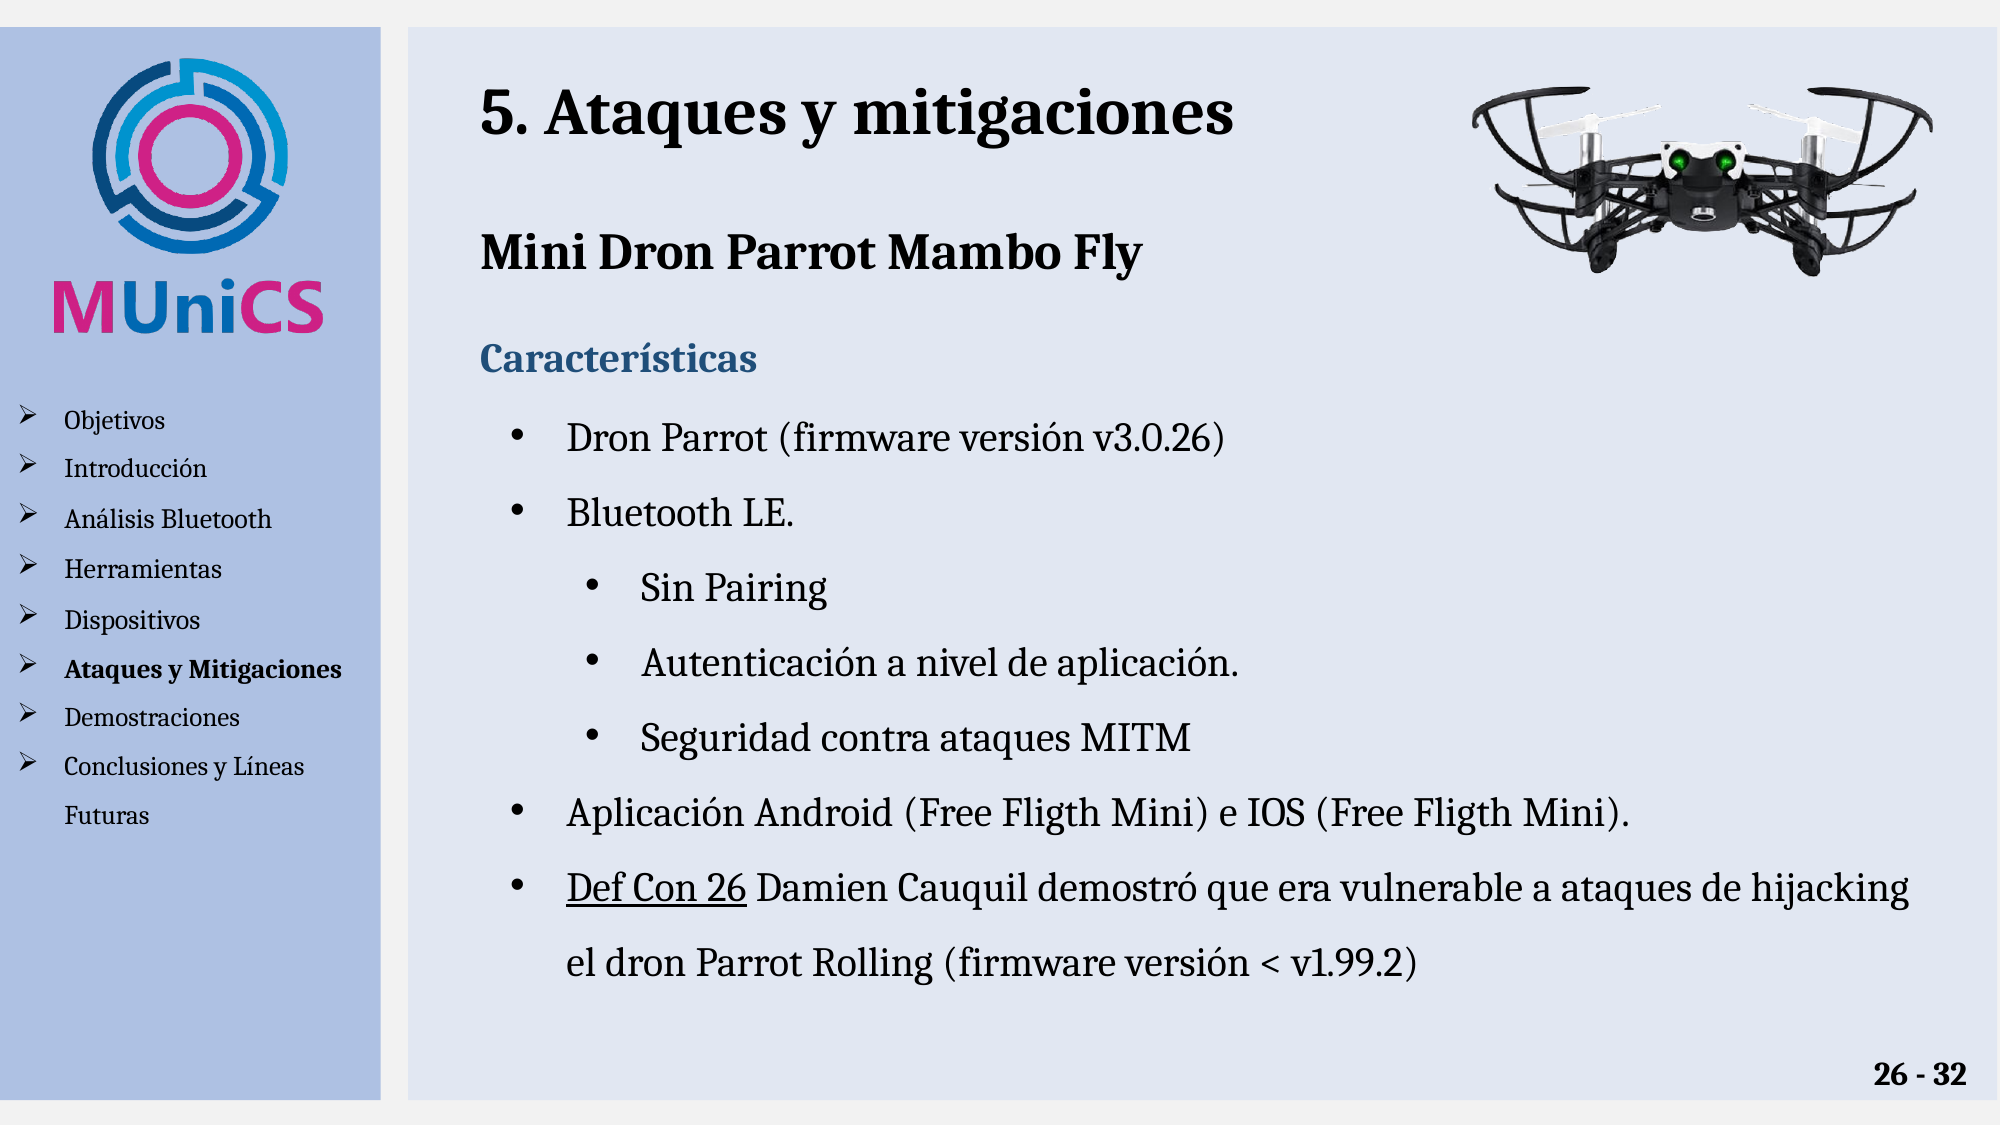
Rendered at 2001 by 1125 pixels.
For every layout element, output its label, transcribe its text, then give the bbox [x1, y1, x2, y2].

text_box 26 - 32 [1848, 1044, 2000, 1100]
text_box Objetivos Introducción Análisis Bluetooth Herramientas Dispositivos Ataques y Mitigaciones Demostraciones Conclusiones y Líneas Futuras [2, 378, 384, 921]
text_box 5. Ataques y mitigaciones Mini Dron Parrot Mambo Fly Características [465, 60, 1446, 528]
text_box Dron Parrot (firmware versión v3.0.26) Bluetooth LE. Sin Pairing Autenticación a nivel de aplicación. Seguridad contra ataques MITM Aplicación Android (Free Fligth Mini) e IOS (Free Fligth Mini). Def Con 26 Damien Cauquil demostró que era vulnerable a ataques de hijacking el dron Parrot Rolling (firmware versión < v1.99.2) [495, 377, 1957, 992]
text_box [407, 26, 1998, 1101]
text_box [0, 26, 382, 1101]
picture [1446, 0, 1957, 442]
picture [42, 52, 338, 351]
